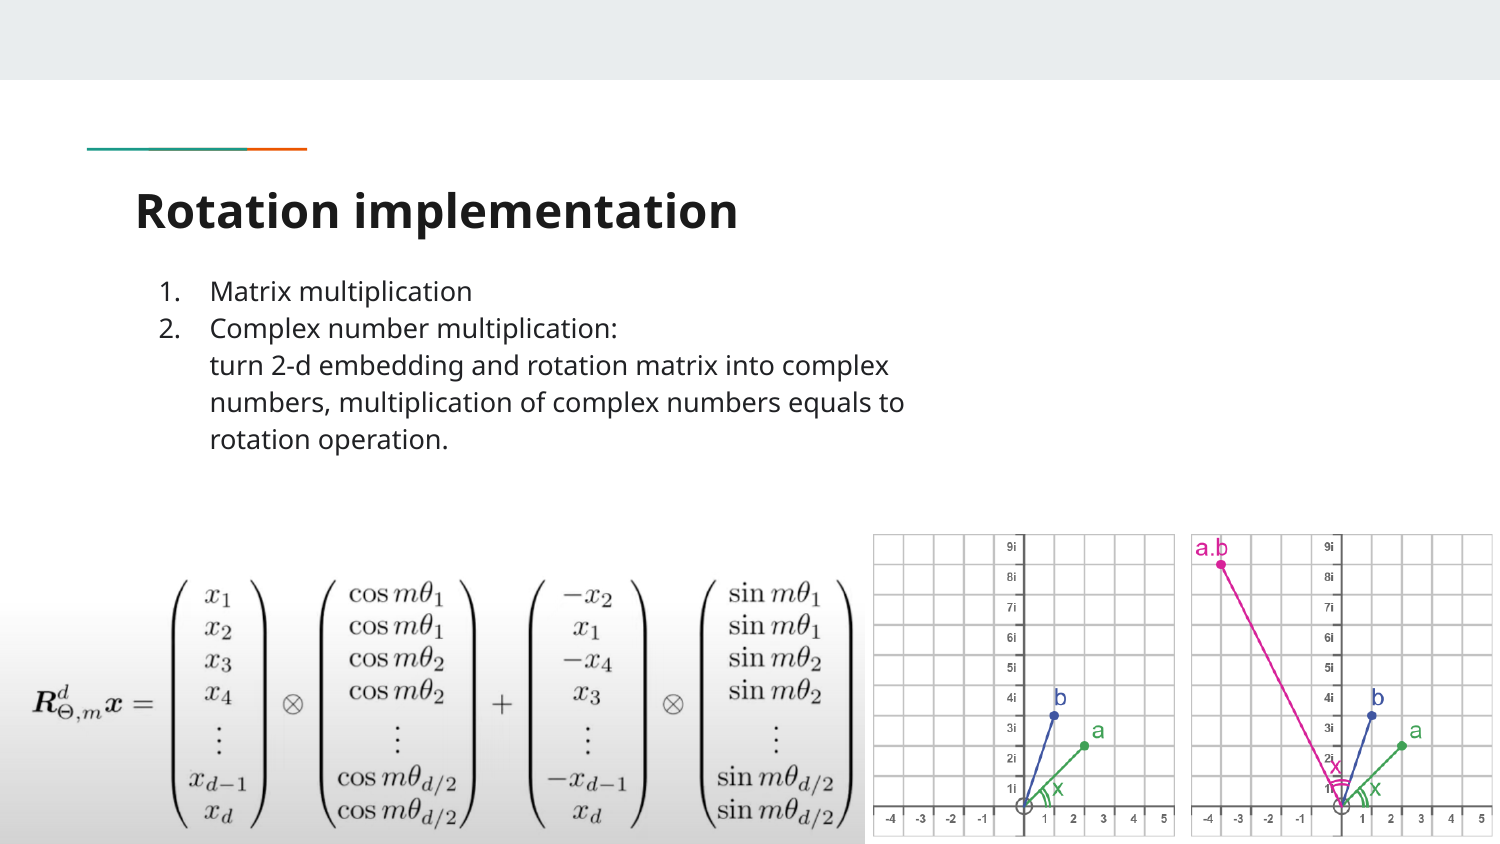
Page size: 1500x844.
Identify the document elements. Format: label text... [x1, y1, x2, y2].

title Rotation implementation [119, 166, 1381, 254]
list Matrix multiplication Complex number multiplication: turn 2-d embedding and rotation matrix into complex numbers, multiplication of complex numbers equals to rotation operation. [119, 254, 1381, 558]
picture [0, 526, 1500, 844]
